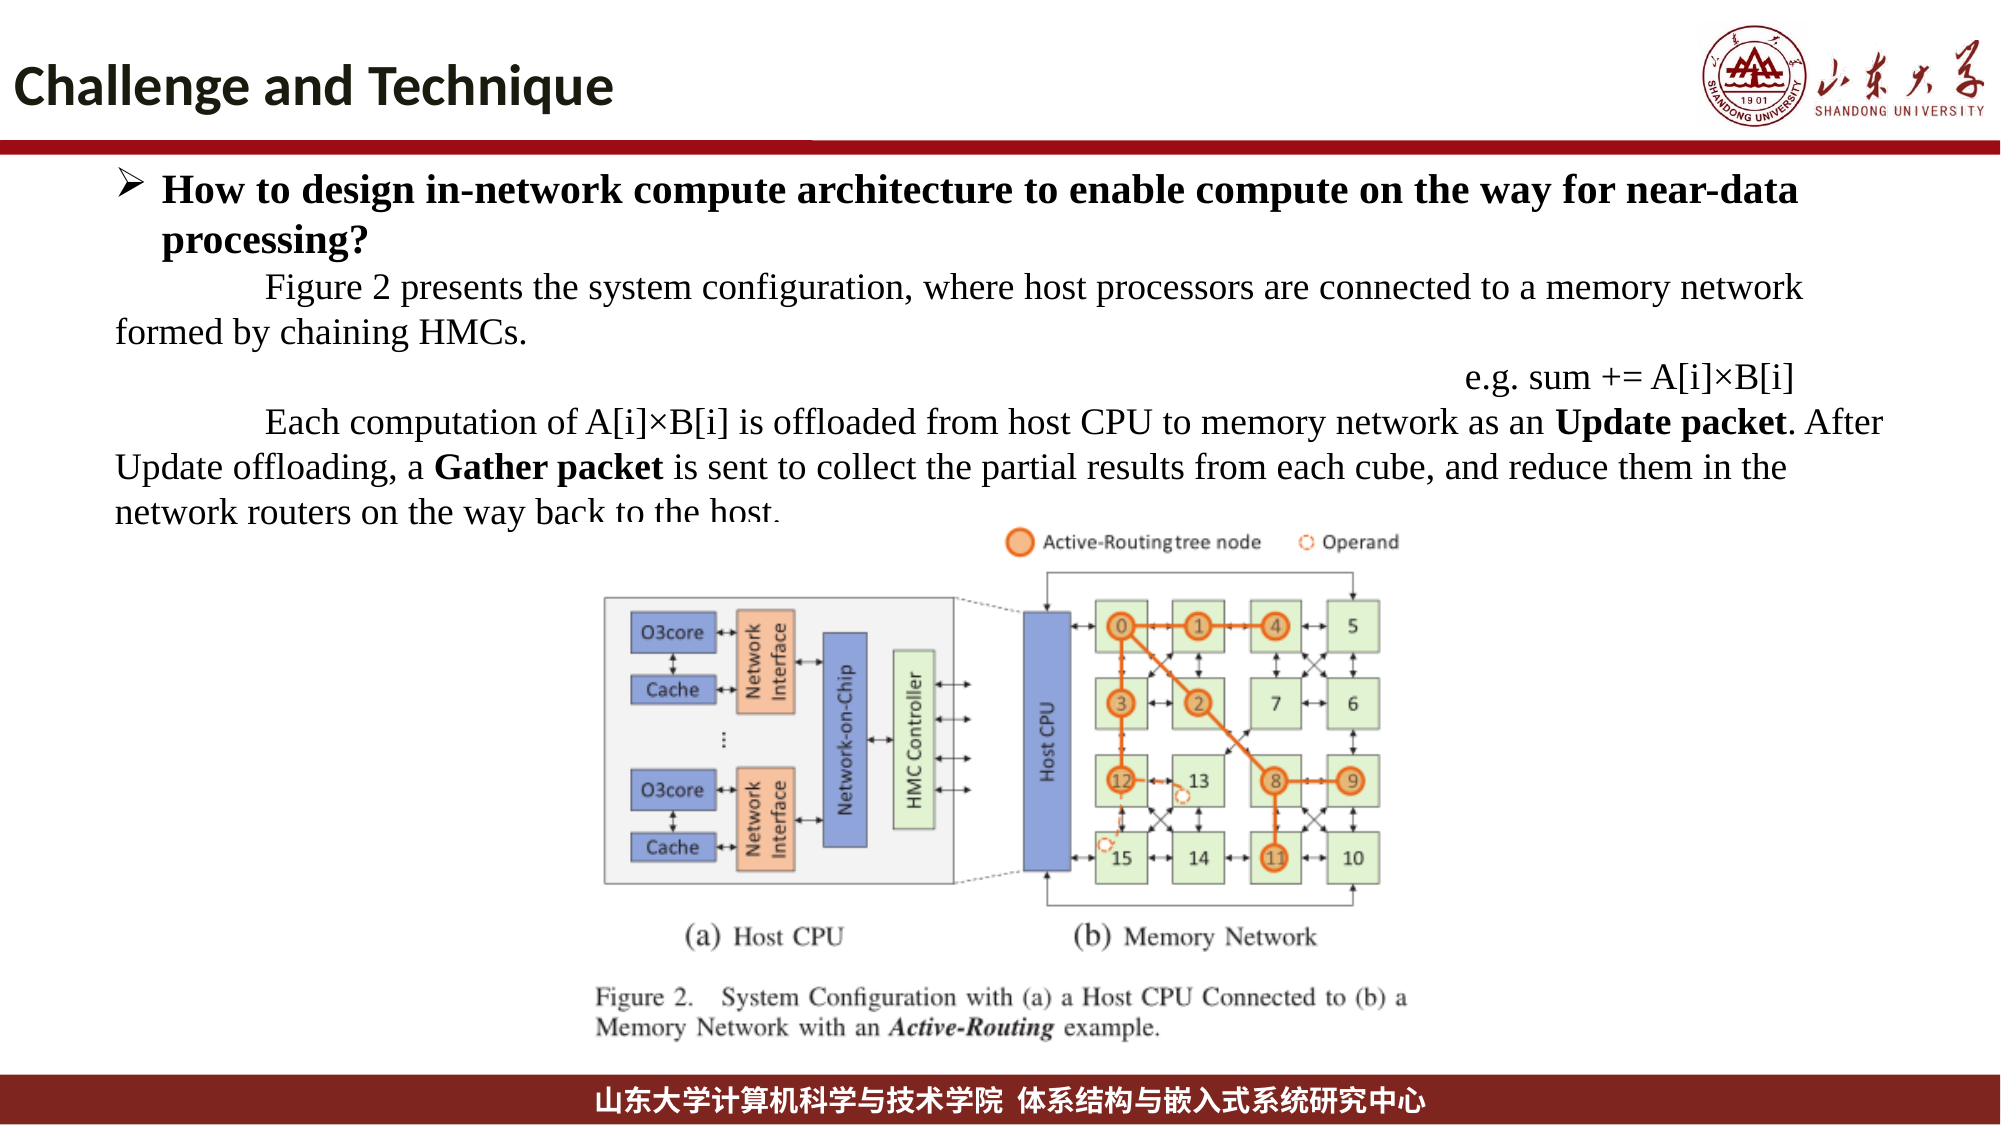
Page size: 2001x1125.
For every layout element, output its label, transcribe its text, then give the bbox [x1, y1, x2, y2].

picture [1698, 21, 1985, 118]
picture [574, 522, 1426, 1049]
text_box How to design in-network compute architecture to enable compute on the way for near-data processing? Figure 2 presents the system configuration, where host processors are connected to a memory network formed by chaining HMCs. e.g. sum += A[i]×B[i] Each computation of A[i]×B[i] is offloaded from host CPU to memory network as an Update packet. After Update offloading, a Gather packet is sent to collect the partial results from each cube, and reduce them in the network routers on the way back to the host. [100, 104, 1900, 540]
title Challenge and Technique [0, 48, 1575, 161]
